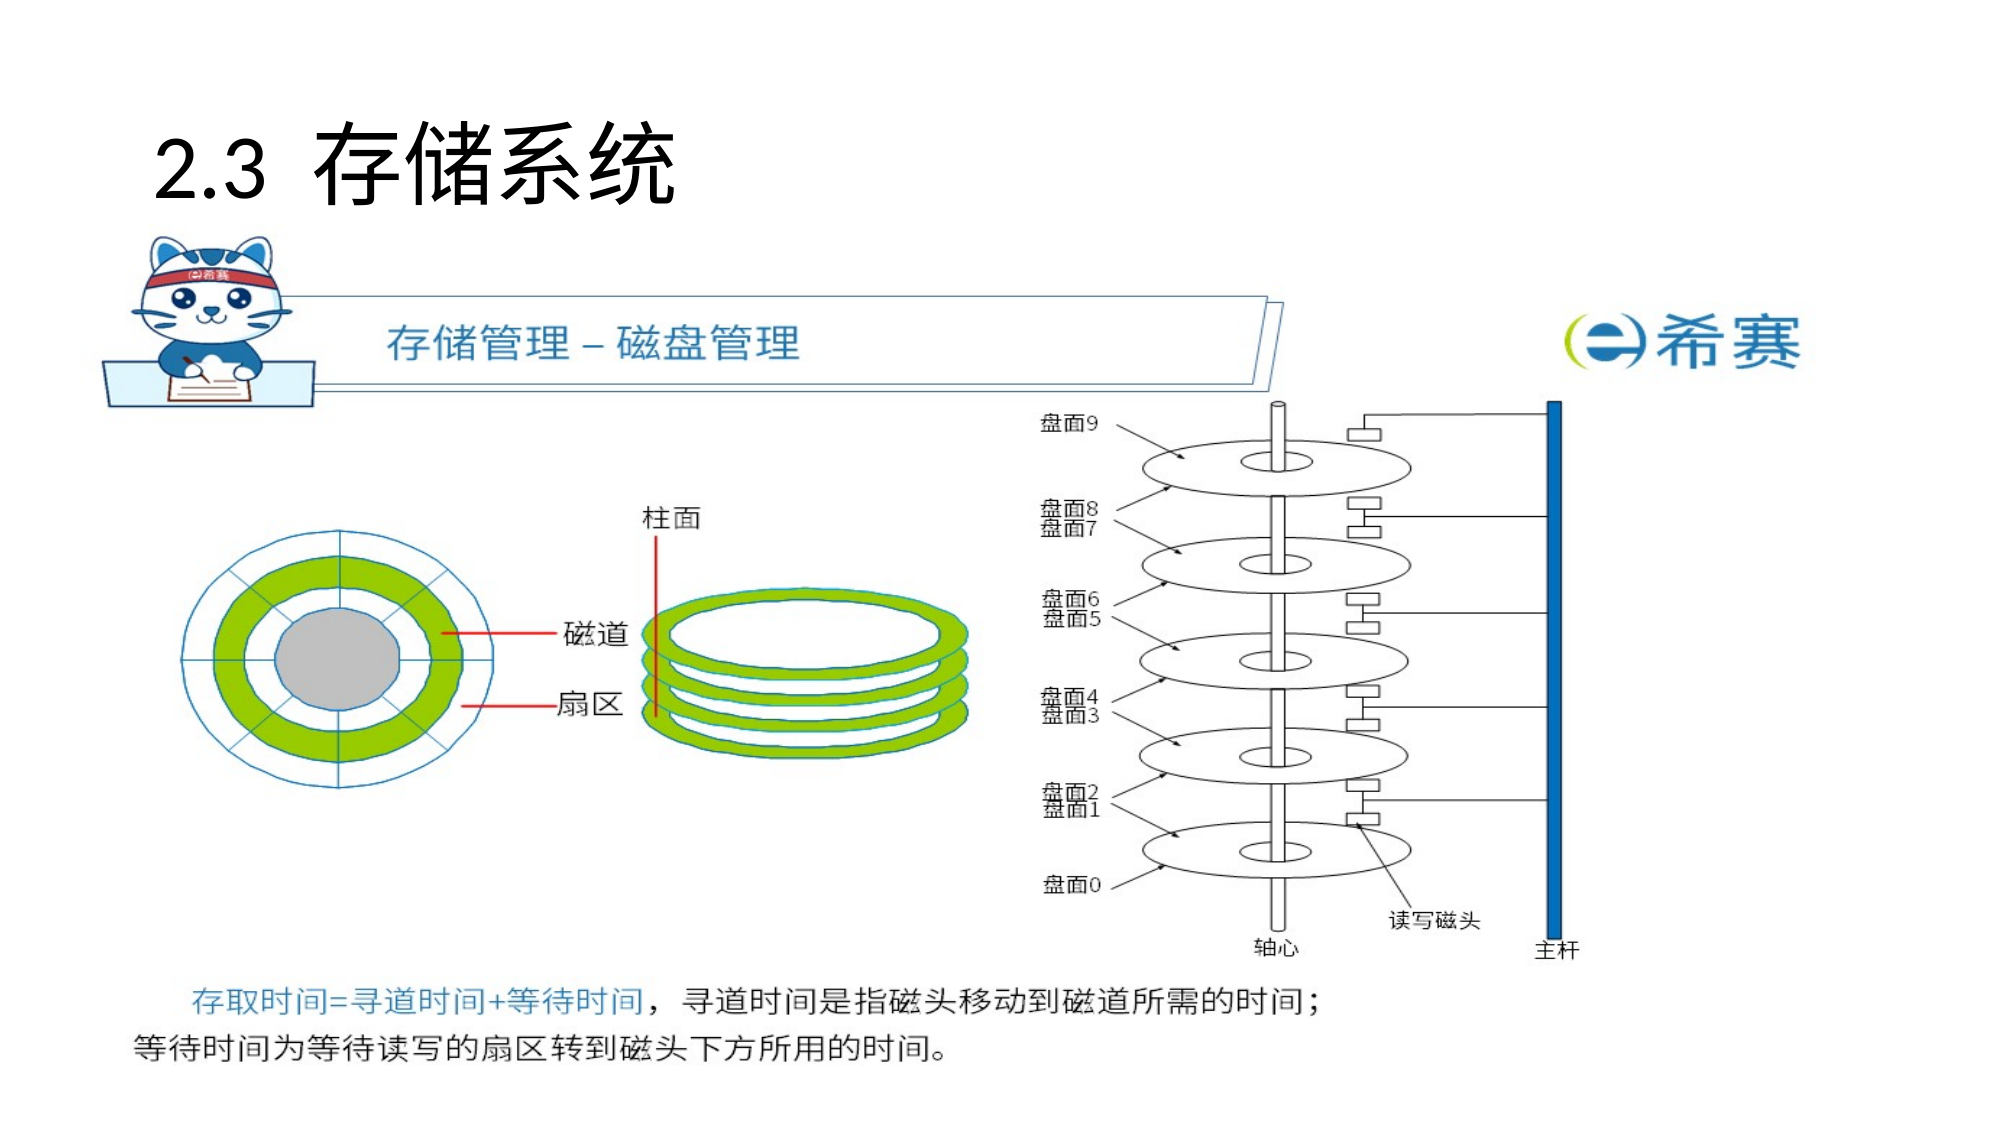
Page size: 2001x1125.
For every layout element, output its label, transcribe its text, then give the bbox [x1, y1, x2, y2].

picture [11, 224, 1863, 1115]
title 2.3 存储系统 [137, 59, 1863, 224]
